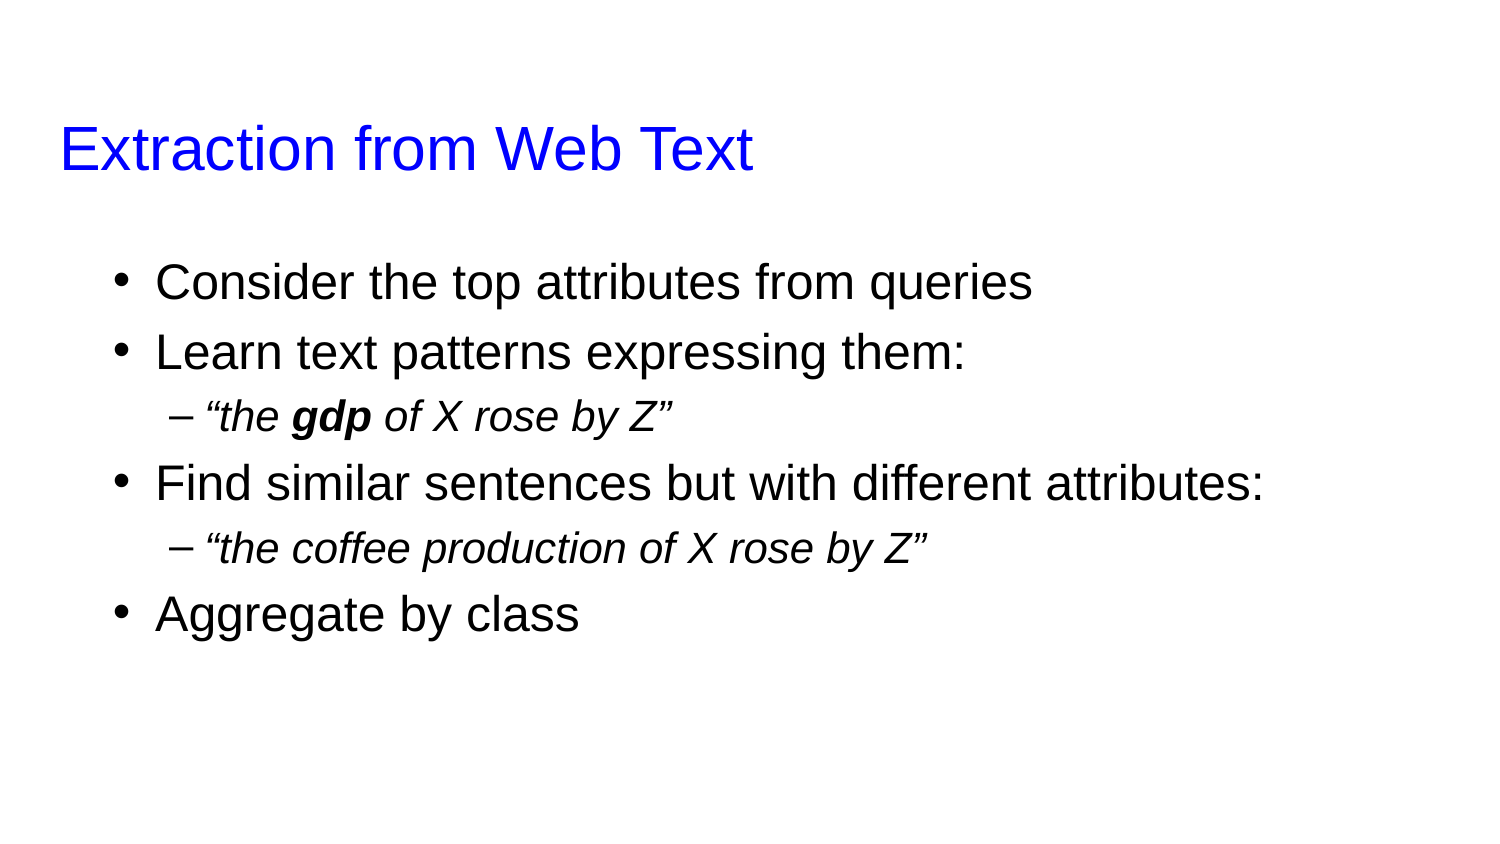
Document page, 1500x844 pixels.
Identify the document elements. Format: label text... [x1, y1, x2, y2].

list Consider the top attributes from queries Learn text patterns expressing them: “the gdp of X rose by Z” Find similar sentences but with different attributes: “the coffee production of X rose by Z” Aggregate by class [101, 243, 1476, 751]
title Extraction from Web Text [48, 75, 1229, 216]
